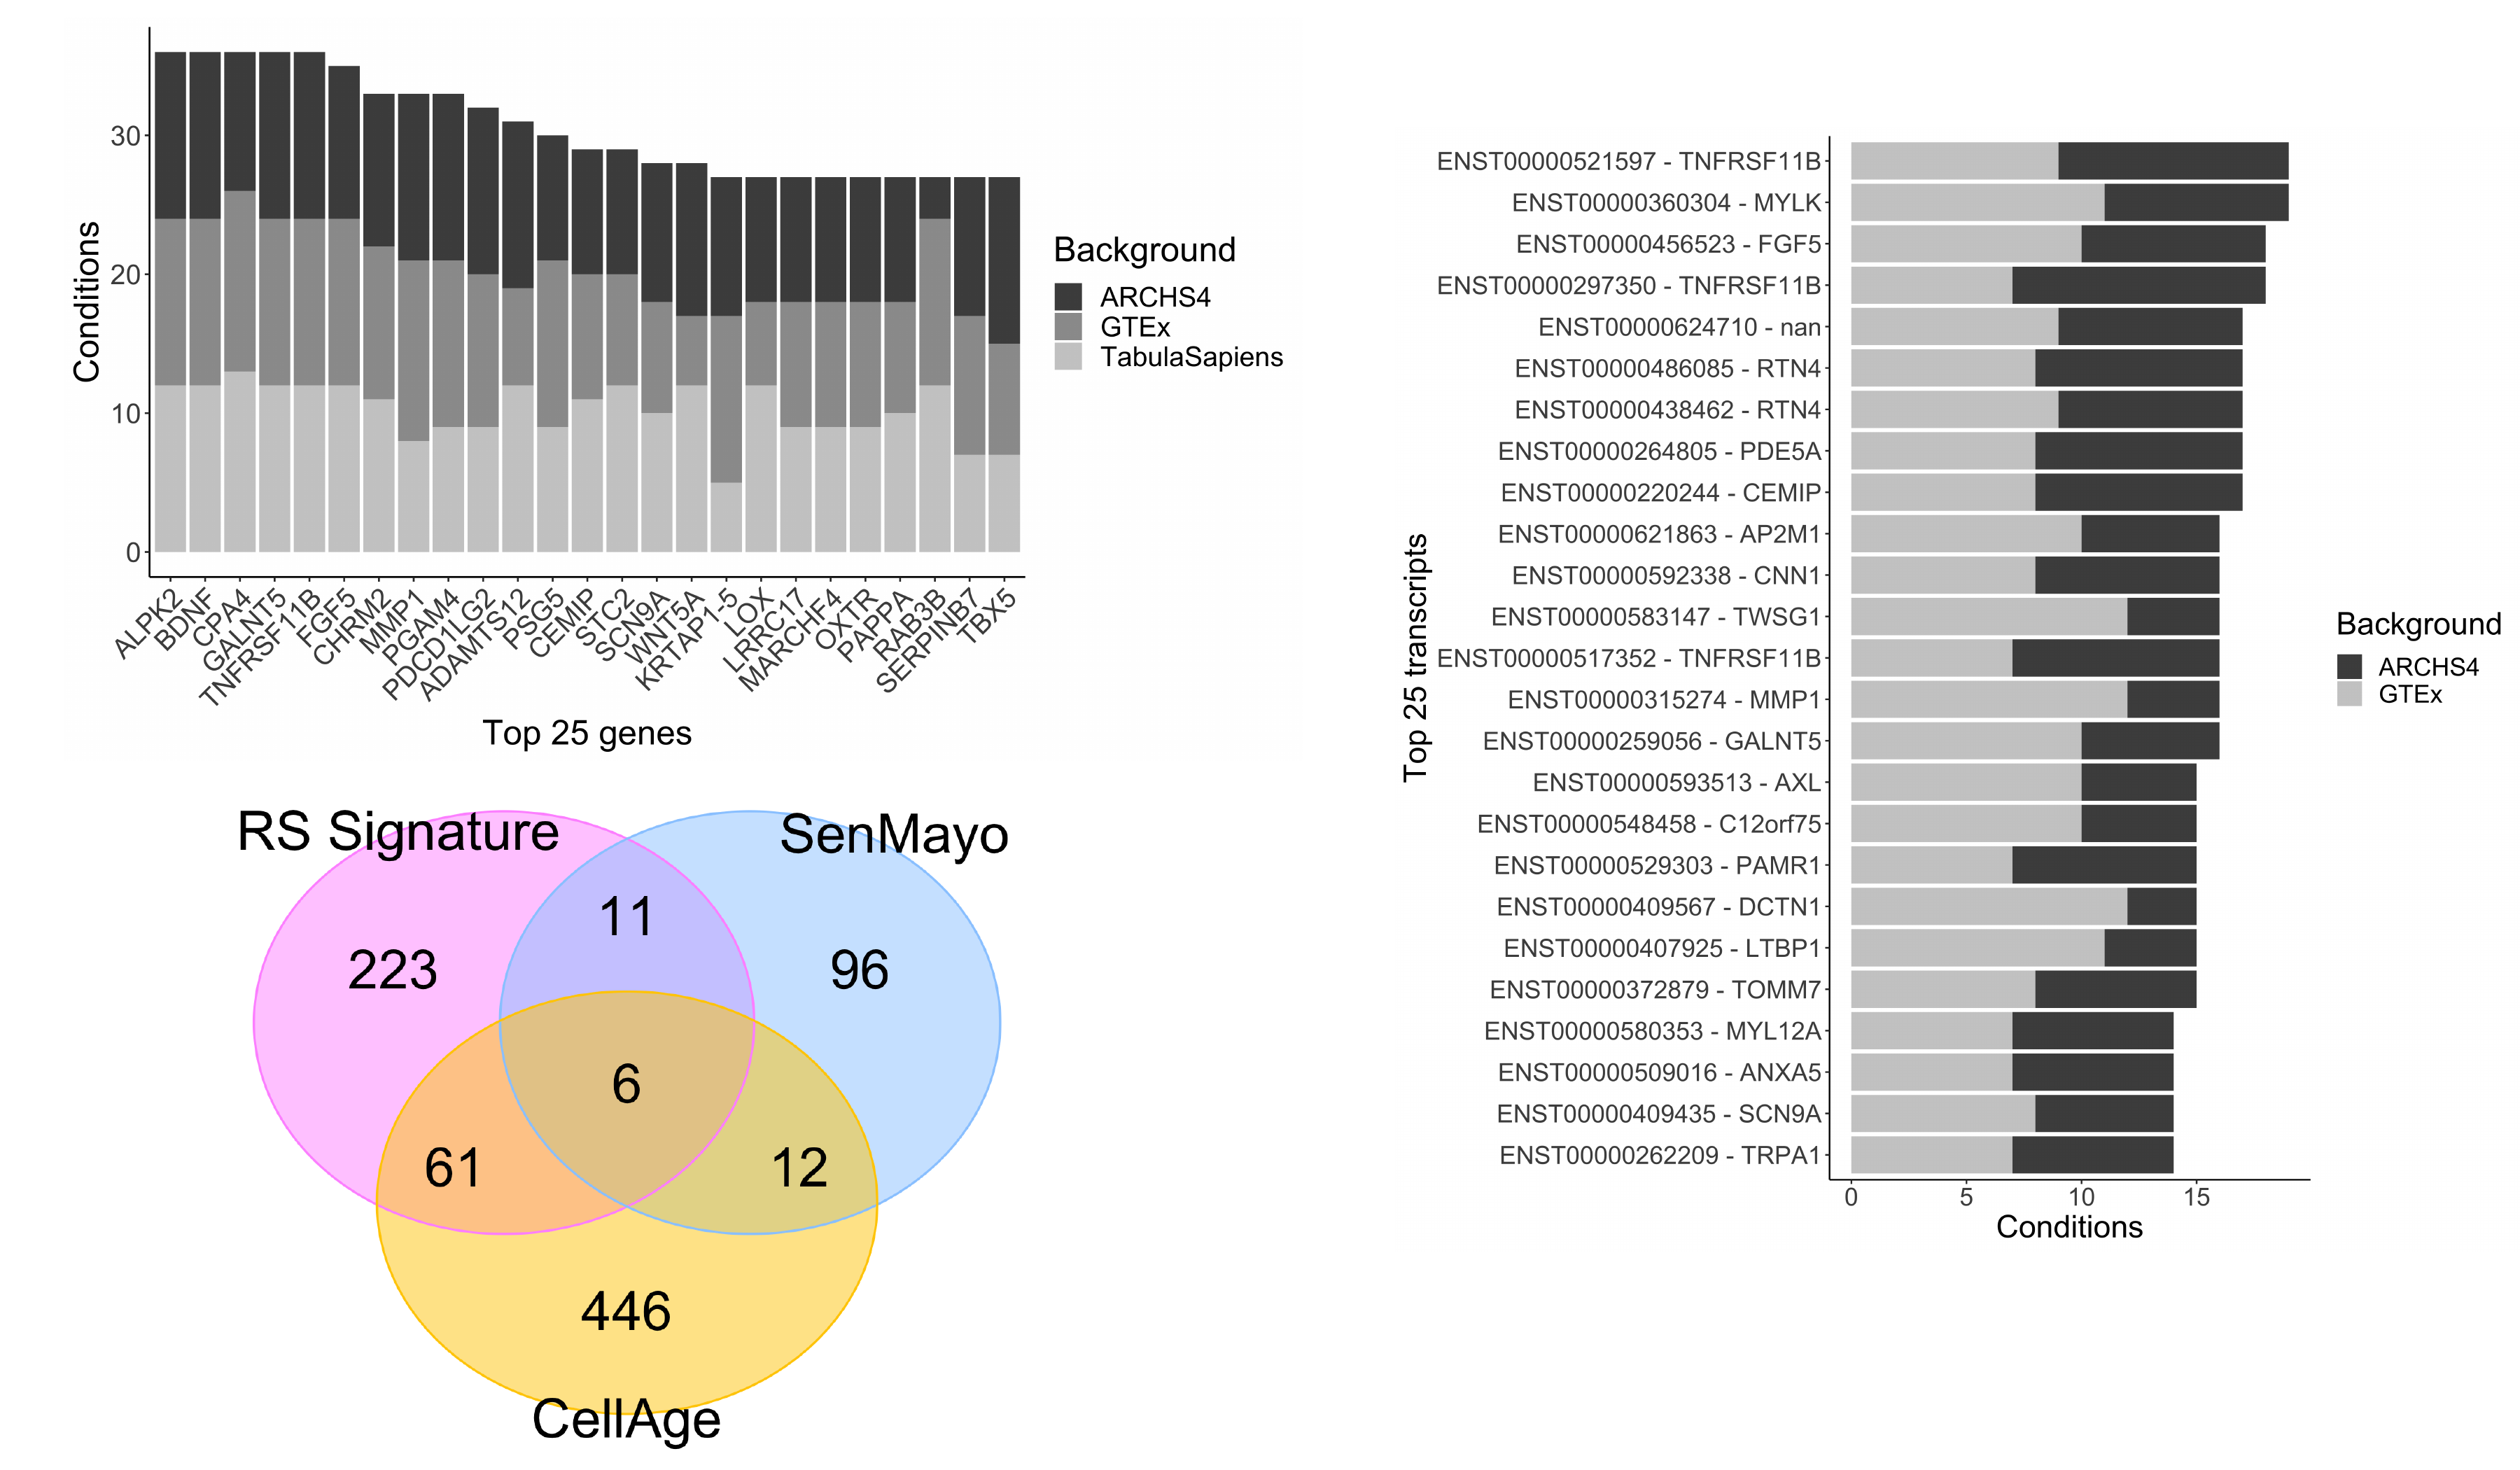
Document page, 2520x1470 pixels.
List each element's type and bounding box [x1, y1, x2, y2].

picture [1395, 127, 2520, 1252]
picture [64, 18, 1303, 761]
picture [237, 794, 1016, 1452]
